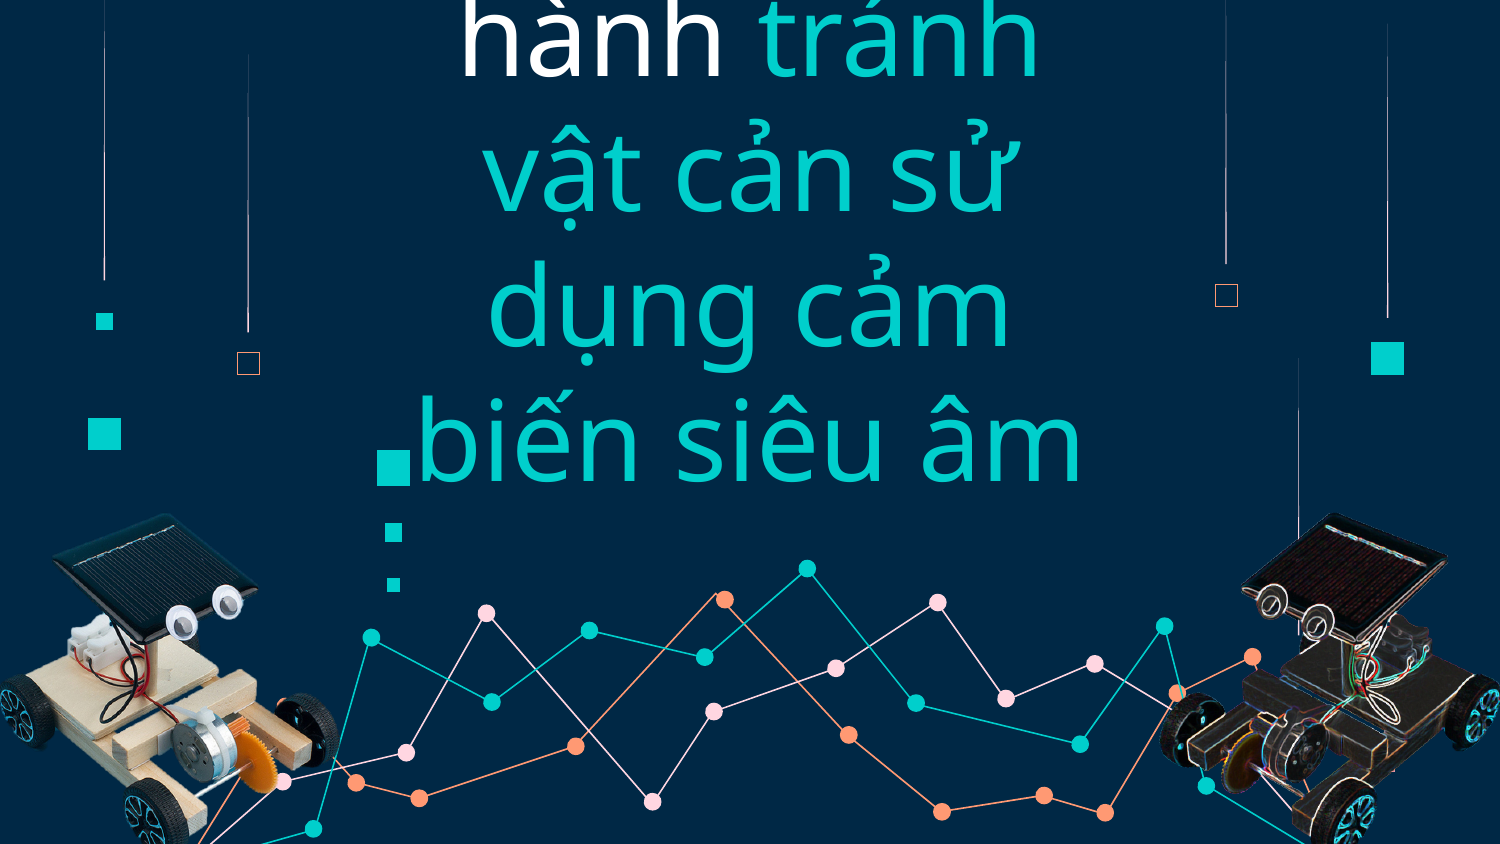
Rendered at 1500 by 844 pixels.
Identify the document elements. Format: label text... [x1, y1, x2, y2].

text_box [87, 0, 121, 451]
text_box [1214, 0, 1238, 307]
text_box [236, 54, 260, 375]
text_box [376, 449, 410, 593]
picture [0, 506, 376, 844]
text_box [1371, 23, 1405, 375]
text_box Robot tự hành tránh vật cản sử dụng cảm biến siêu âm [375, 181, 1125, 519]
picture [1123, 506, 1500, 844]
